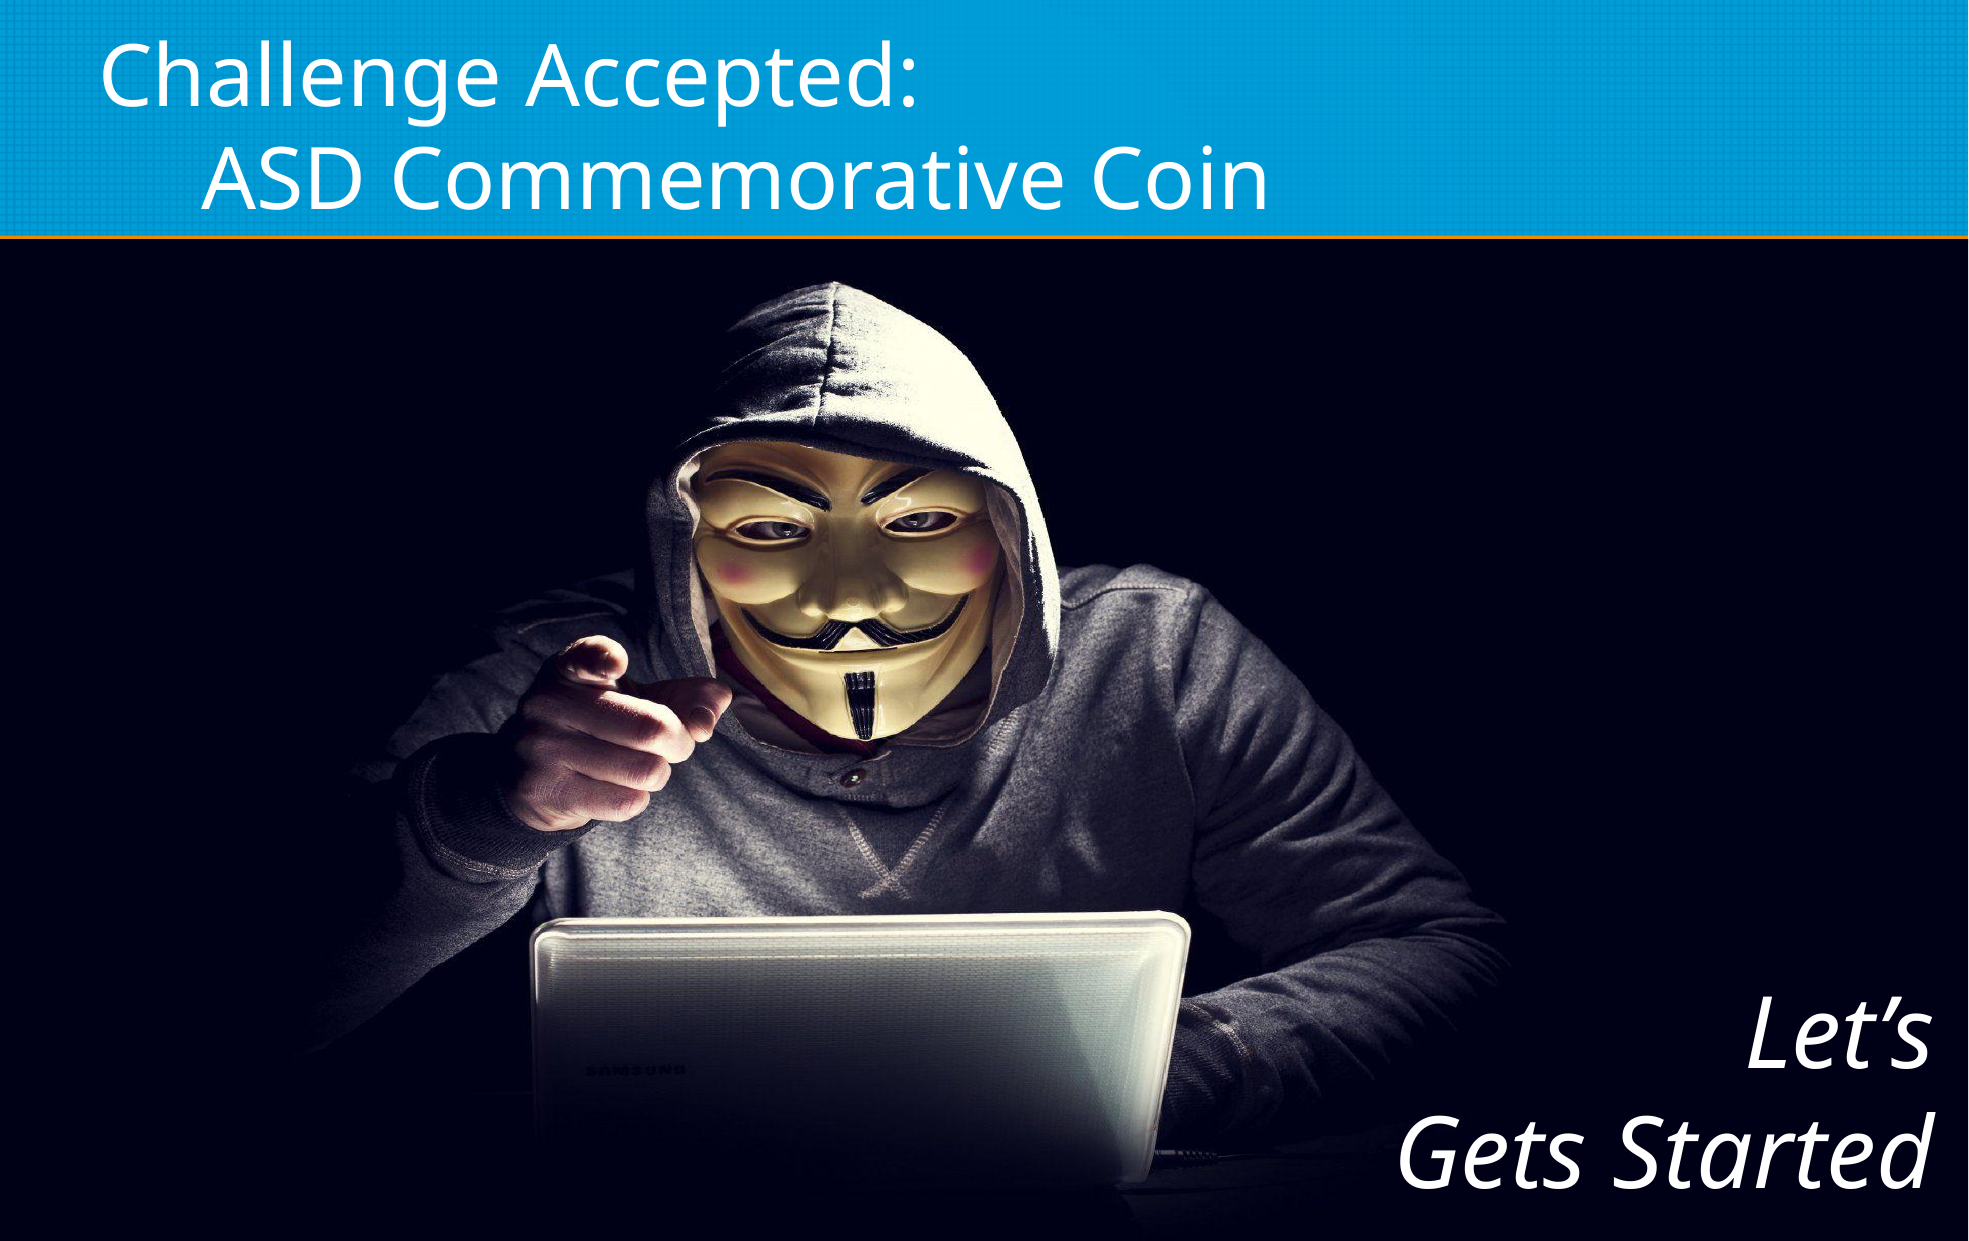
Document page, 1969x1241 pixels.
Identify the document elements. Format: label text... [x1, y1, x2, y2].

title Challenge Accepted: ASD Commemorative Coin [98, 19, 1870, 227]
picture [0, 236, 1969, 1241]
